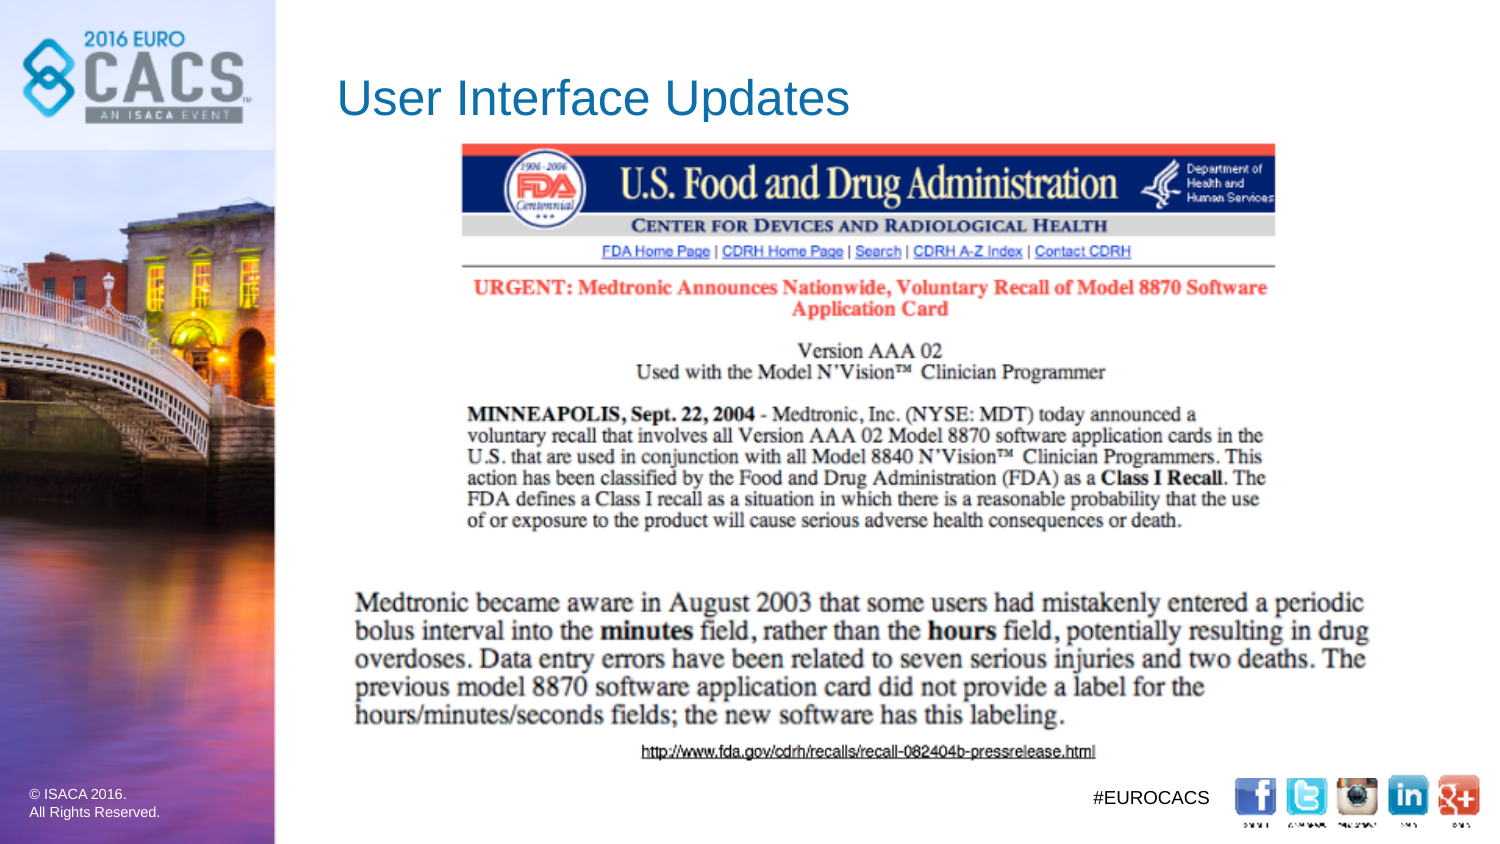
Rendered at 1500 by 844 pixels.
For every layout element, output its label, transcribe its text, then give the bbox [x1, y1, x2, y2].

title User Interface Updates [321, 44, 1425, 148]
picture [0, 0, 1500, 844]
